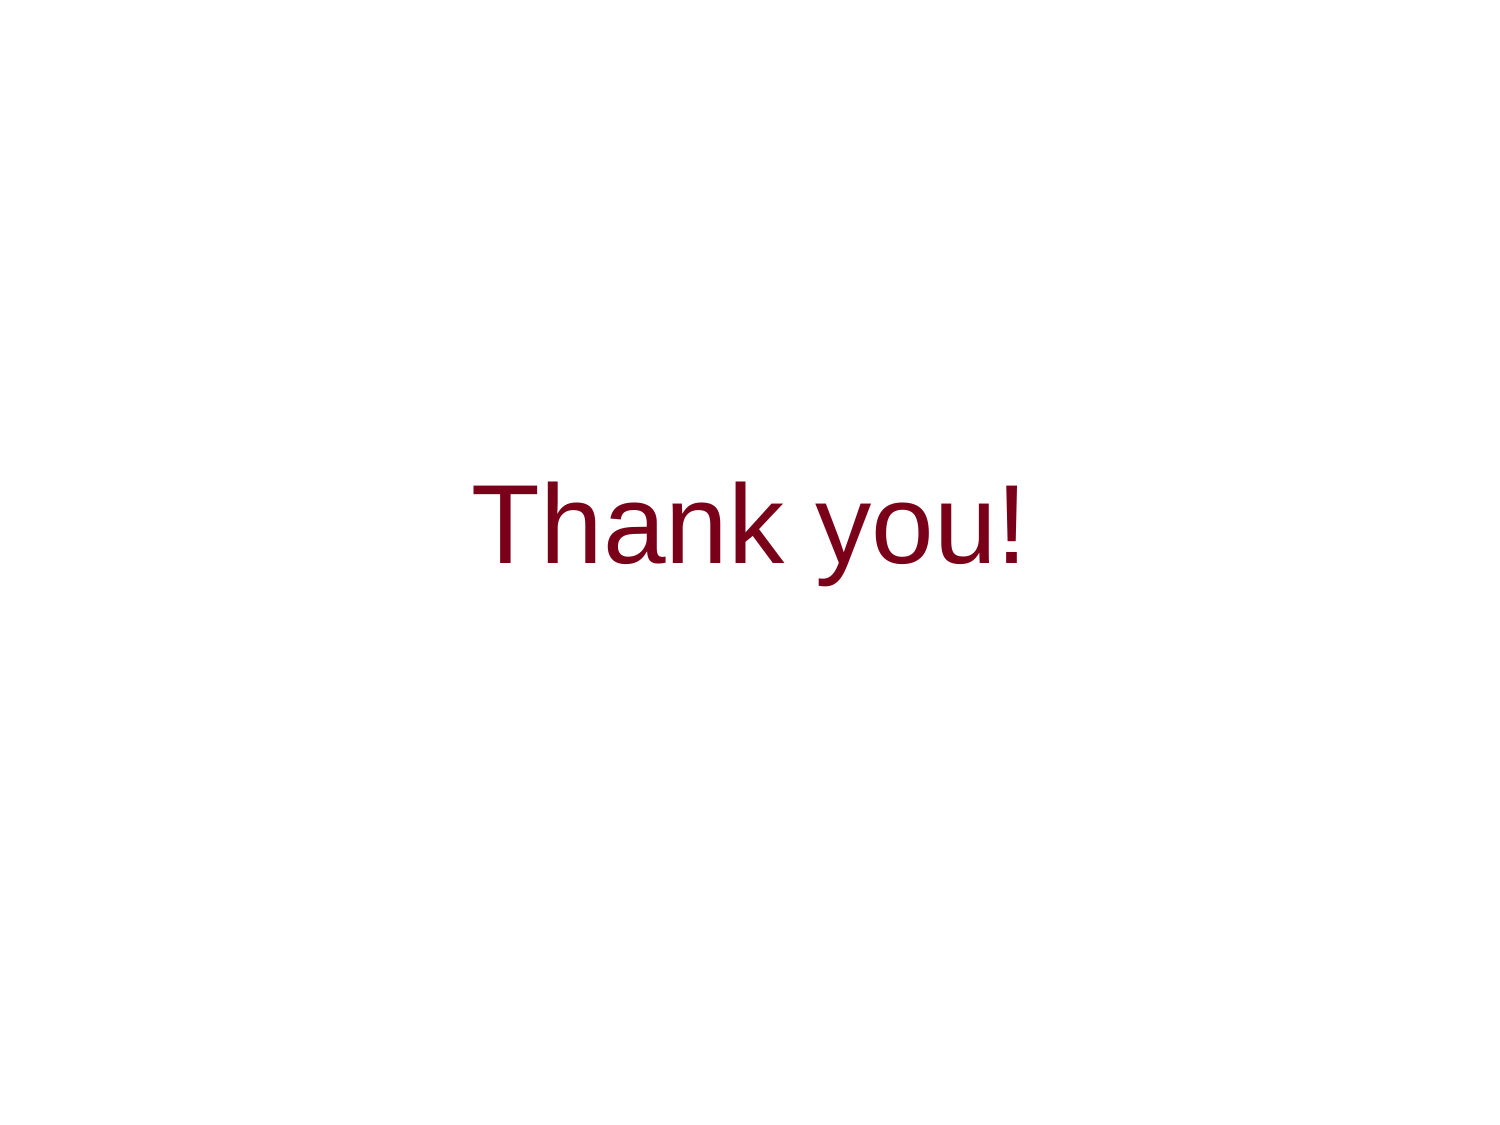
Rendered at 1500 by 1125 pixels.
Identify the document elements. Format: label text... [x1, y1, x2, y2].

title Thank you! [112, 424, 1388, 613]
